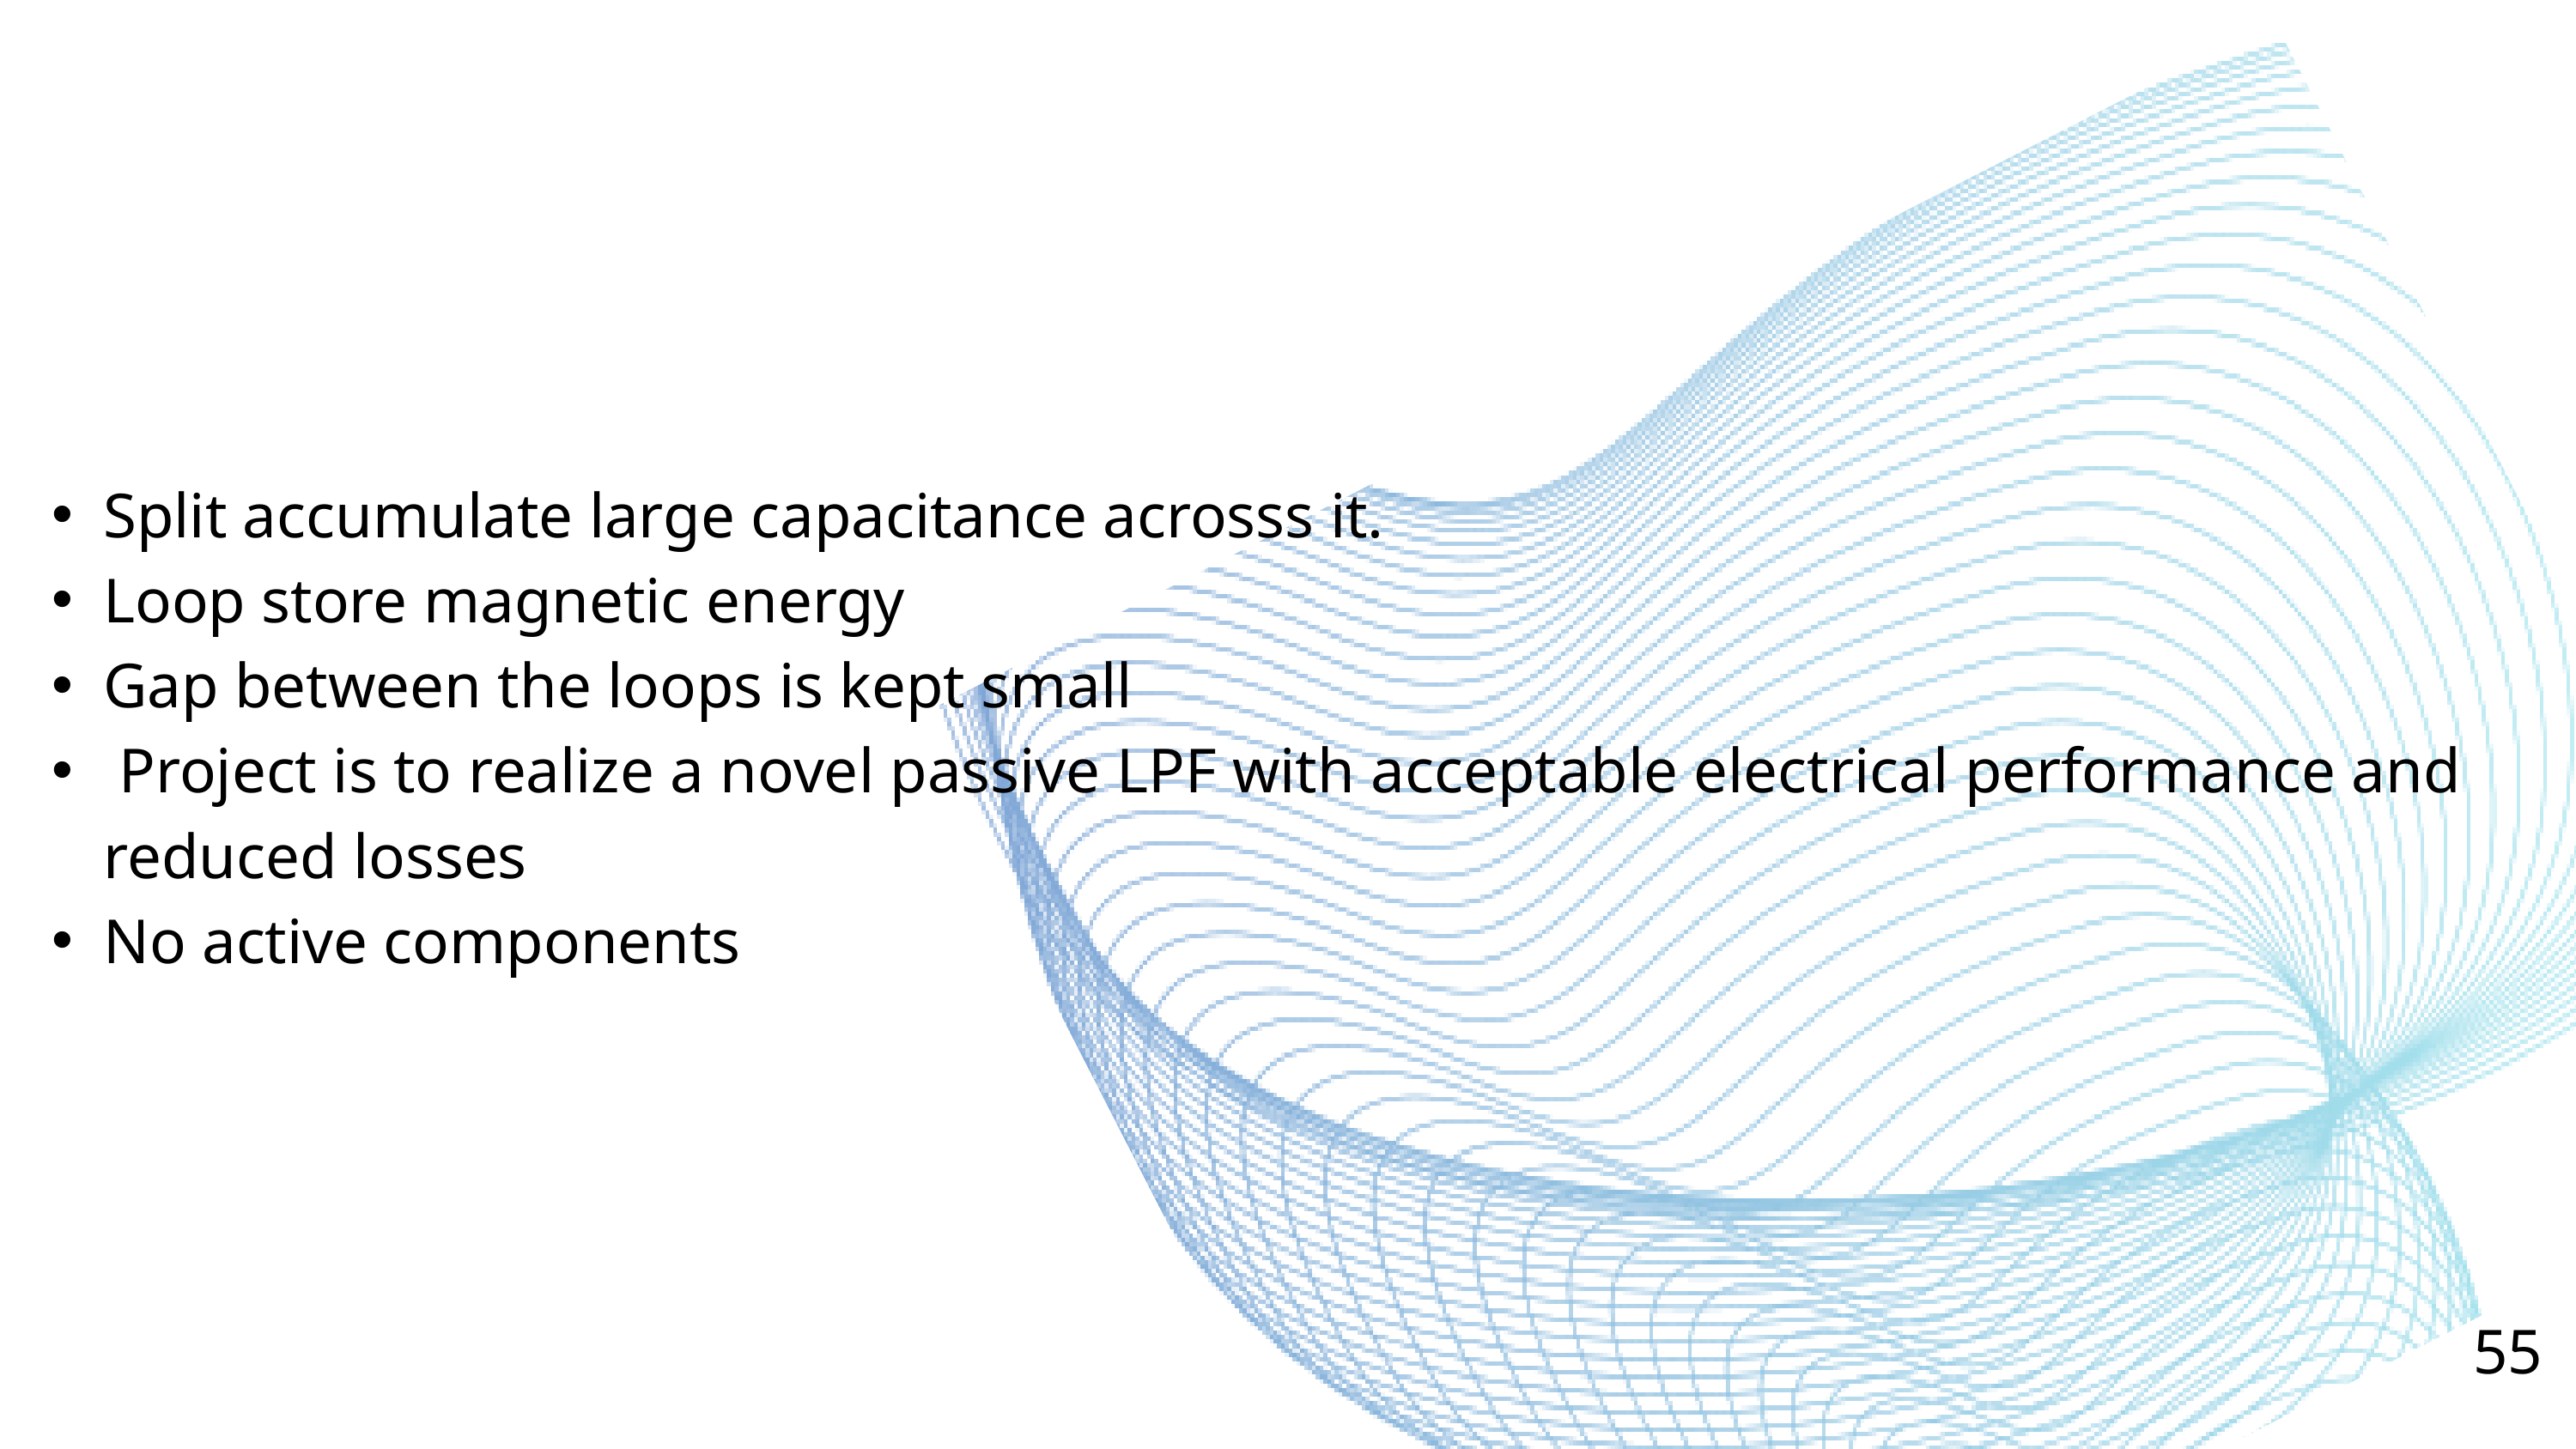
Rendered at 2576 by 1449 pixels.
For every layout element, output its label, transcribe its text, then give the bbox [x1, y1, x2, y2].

text_box [1410, 21, 2502, 464]
text_box 55 [2435, 1300, 2576, 1386]
text_box [1127, 1146, 2576, 1449]
text_box Split accumulate large capacitance acrosss it. Loop store magnetic energy Gap between the loops is kept small Project is to realize a novel passive LPF with acceptable electrical performance and reduced losses No active components [0, 464, 2576, 1146]
